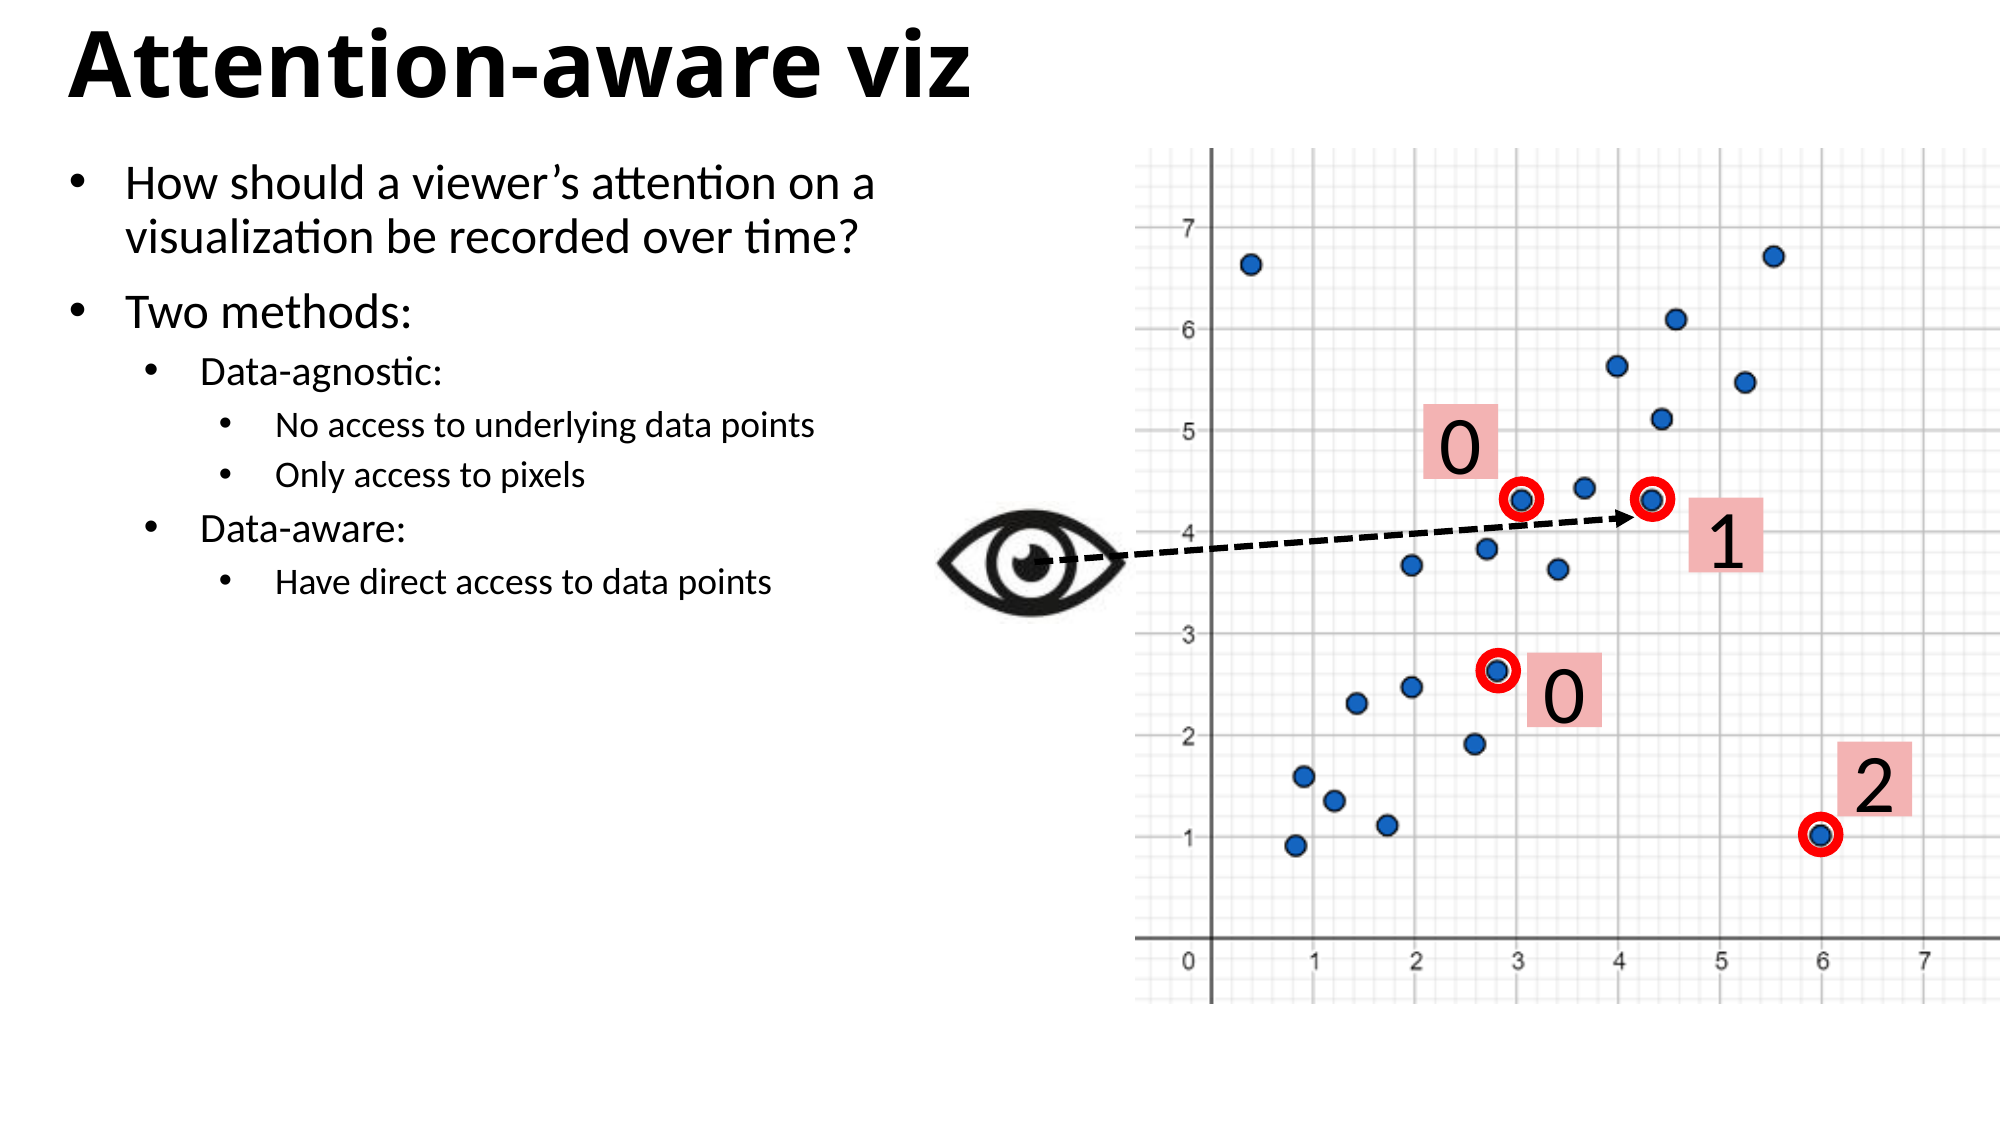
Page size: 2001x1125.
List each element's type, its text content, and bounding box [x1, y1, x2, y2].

picture [934, 148, 2000, 1004]
text_box How should a viewer’s attention on a visualization be recorded over time? Two methods: Data-agnostic: No access to underlying data points Only access to pixels Data-aware: Have direct access to data points [53, 148, 959, 1069]
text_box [1034, 517, 1635, 563]
text_box Attention-aware viz [53, 1, 1945, 125]
